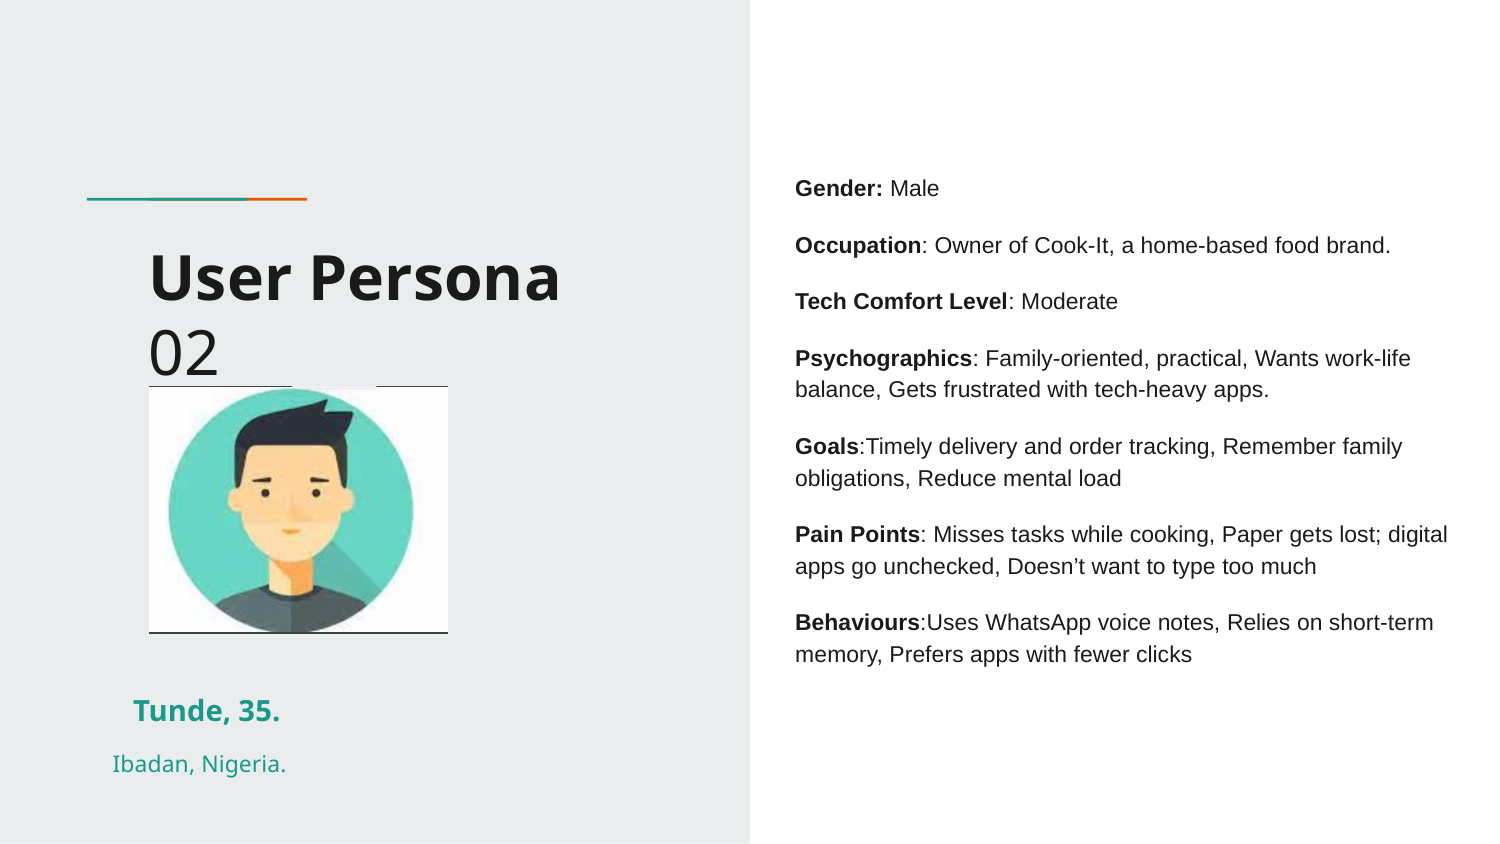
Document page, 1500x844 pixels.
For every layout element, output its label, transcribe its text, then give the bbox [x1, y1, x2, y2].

text_box Ibadan, Nigeria. [0, 730, 478, 802]
text_box Gender: Male Occupation: Owner of Cook-It, a home-based food brand. Tech Comfort Level: Moderate Psychographics: Family-oriented, practical, Wants work-life balance, Gets frustrated with tech-heavy apps. Goals:Timely delivery and order tracking, Remember family obligations, Reduce mental load Pain Points: Misses tasks while cooking, Paper gets lost; digital apps go unchecked, Doesn’t want to type too much Behaviours:Uses WhatsApp voice notes, Relies on short-term memory, Prefers apps with fewer clicks [780, 154, 1500, 819]
text_box Tunde, 35. [0, 672, 478, 730]
picture [149, 386, 448, 634]
title User Persona 02 [133, 222, 676, 422]
